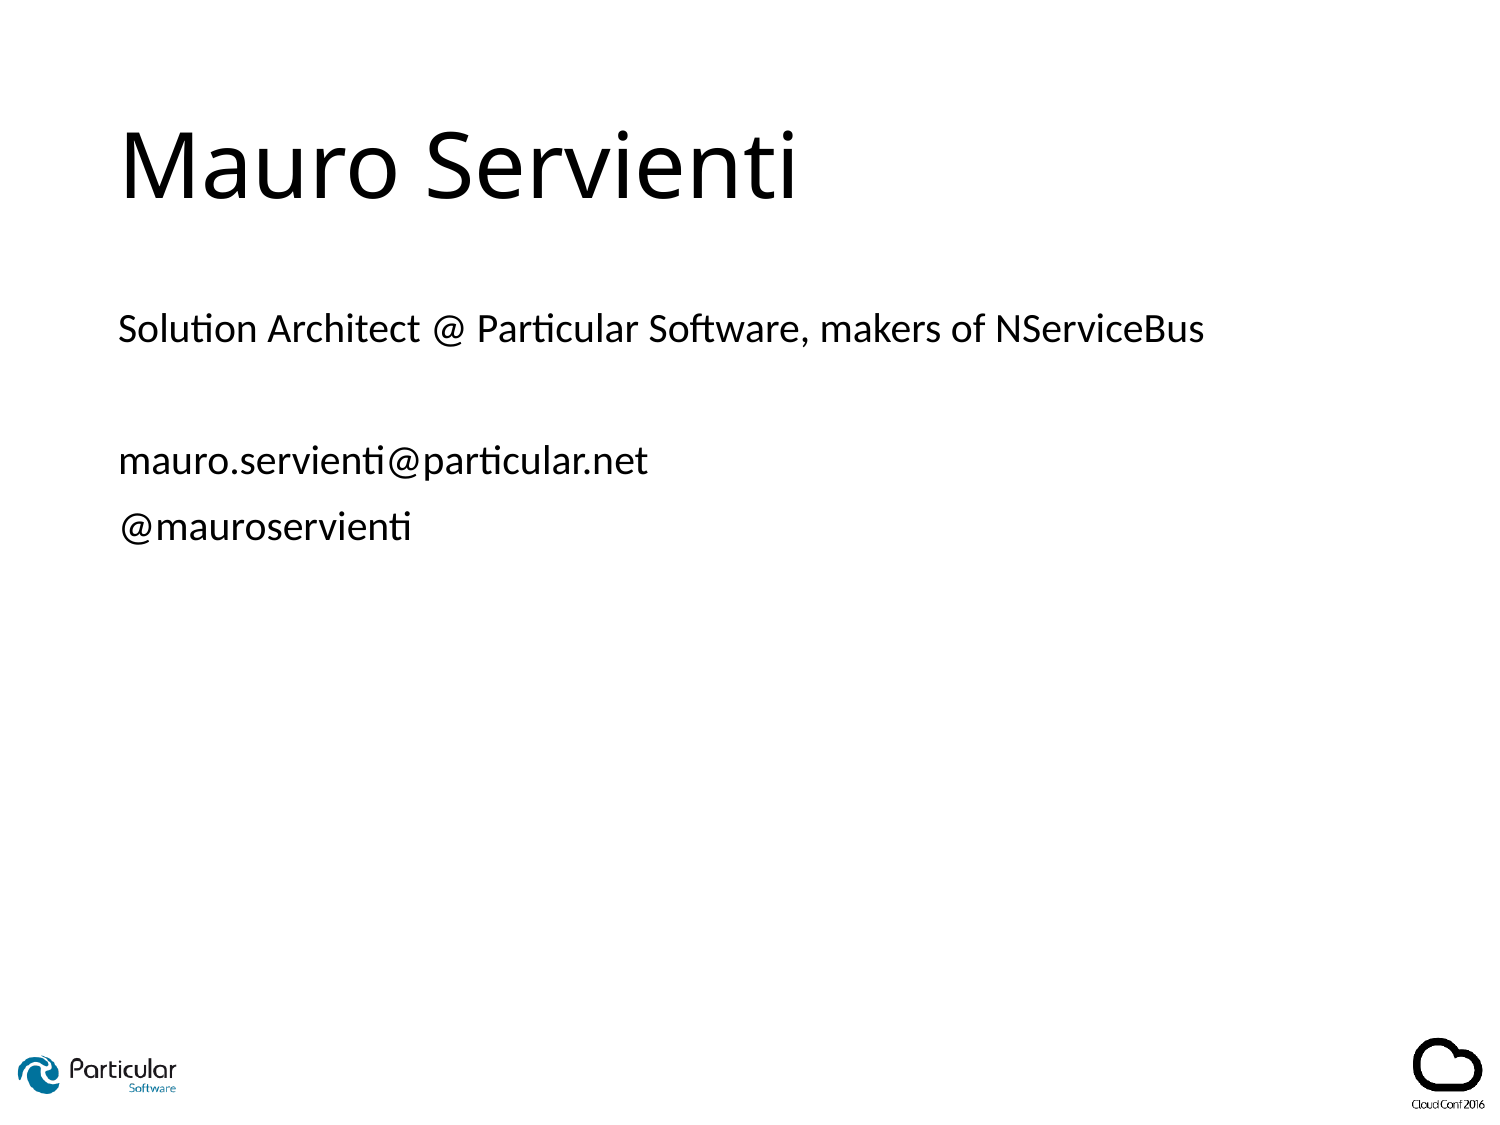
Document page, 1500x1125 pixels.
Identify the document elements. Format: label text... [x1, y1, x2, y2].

title Mauro Servienti [103, 59, 1397, 278]
list Solution Architect @ Particular Software, makers of NServiceBus mauro.servienti@particular.net @mauroservienti [103, 299, 1397, 1014]
picture [0, 1021, 214, 1125]
picture [1396, 1021, 1500, 1125]
